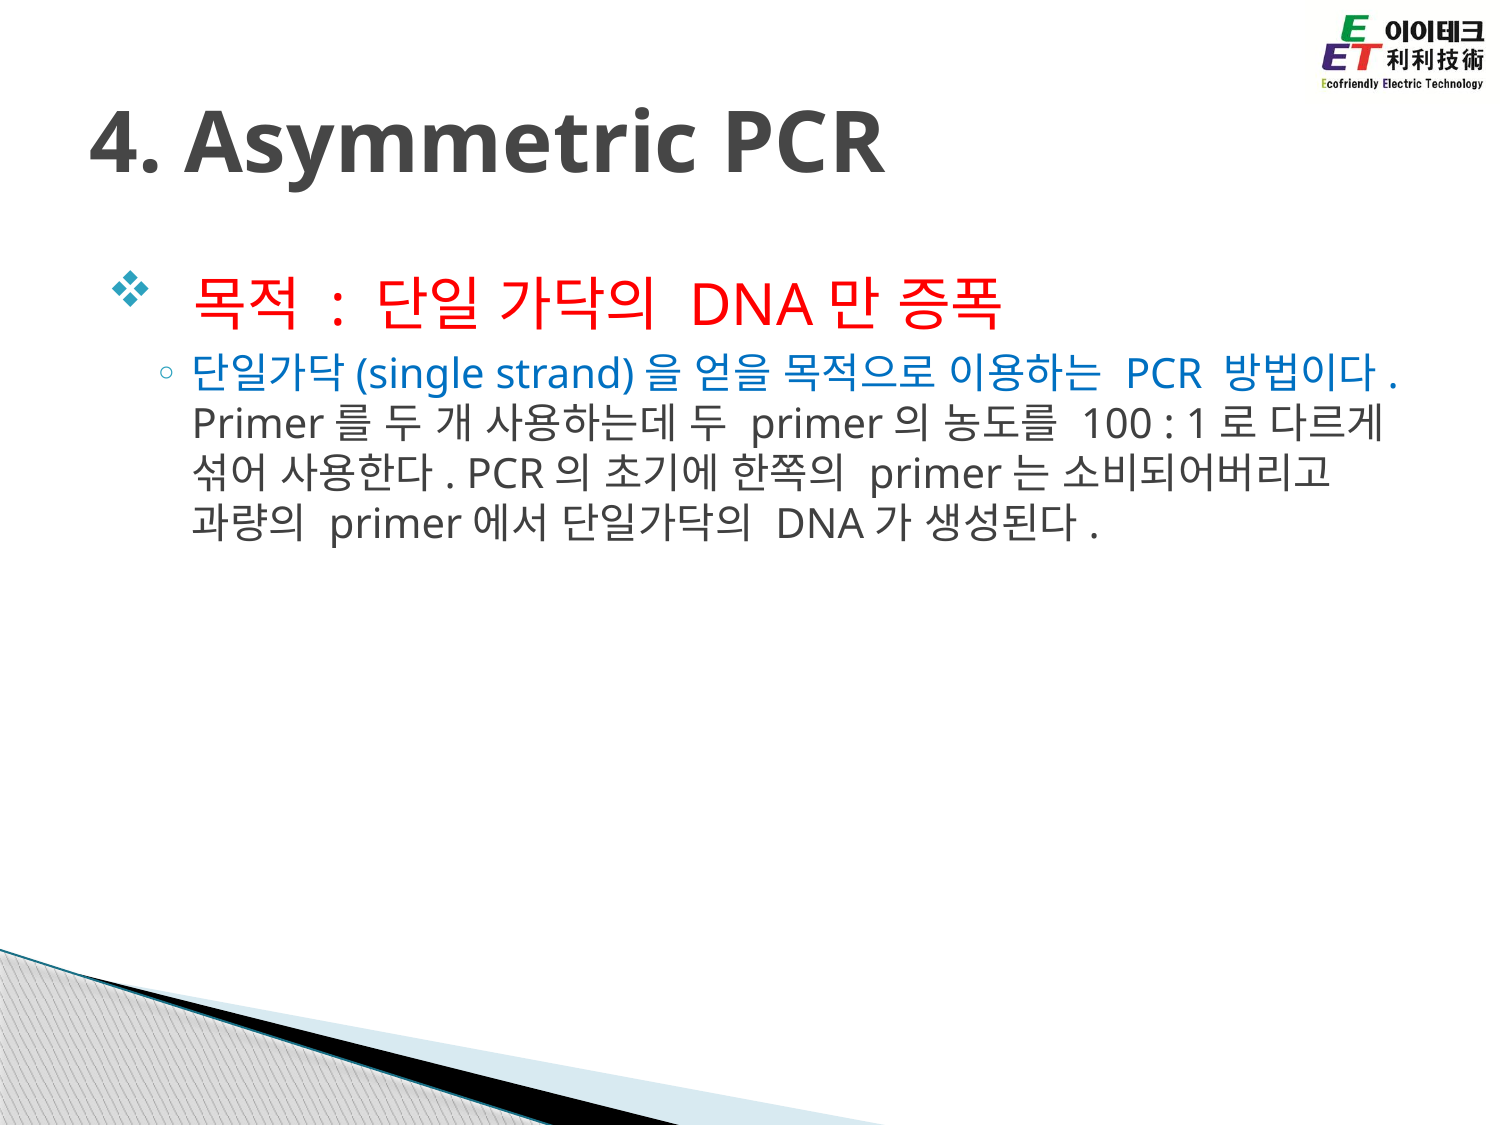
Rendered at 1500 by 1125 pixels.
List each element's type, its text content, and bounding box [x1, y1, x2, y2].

title 4. Asymmetric PCR [75, 45, 1425, 233]
list 목적 : 단일 가닥의 DNA만 증폭 단일가닥(single strand)을 얻을 목적으로 이용하는 PCR 방법이다. Primer를 두 개 사용하는데 두 primer의 농도를 100 : 1로 다르게 섞어 사용한다. PCR의 초기에 한쪽의 primer는 소비되어버리고 과량의 primer에서 단일가닥의 DNA가 생성된다. [75, 243, 1425, 986]
picture [1305, 0, 1500, 105]
